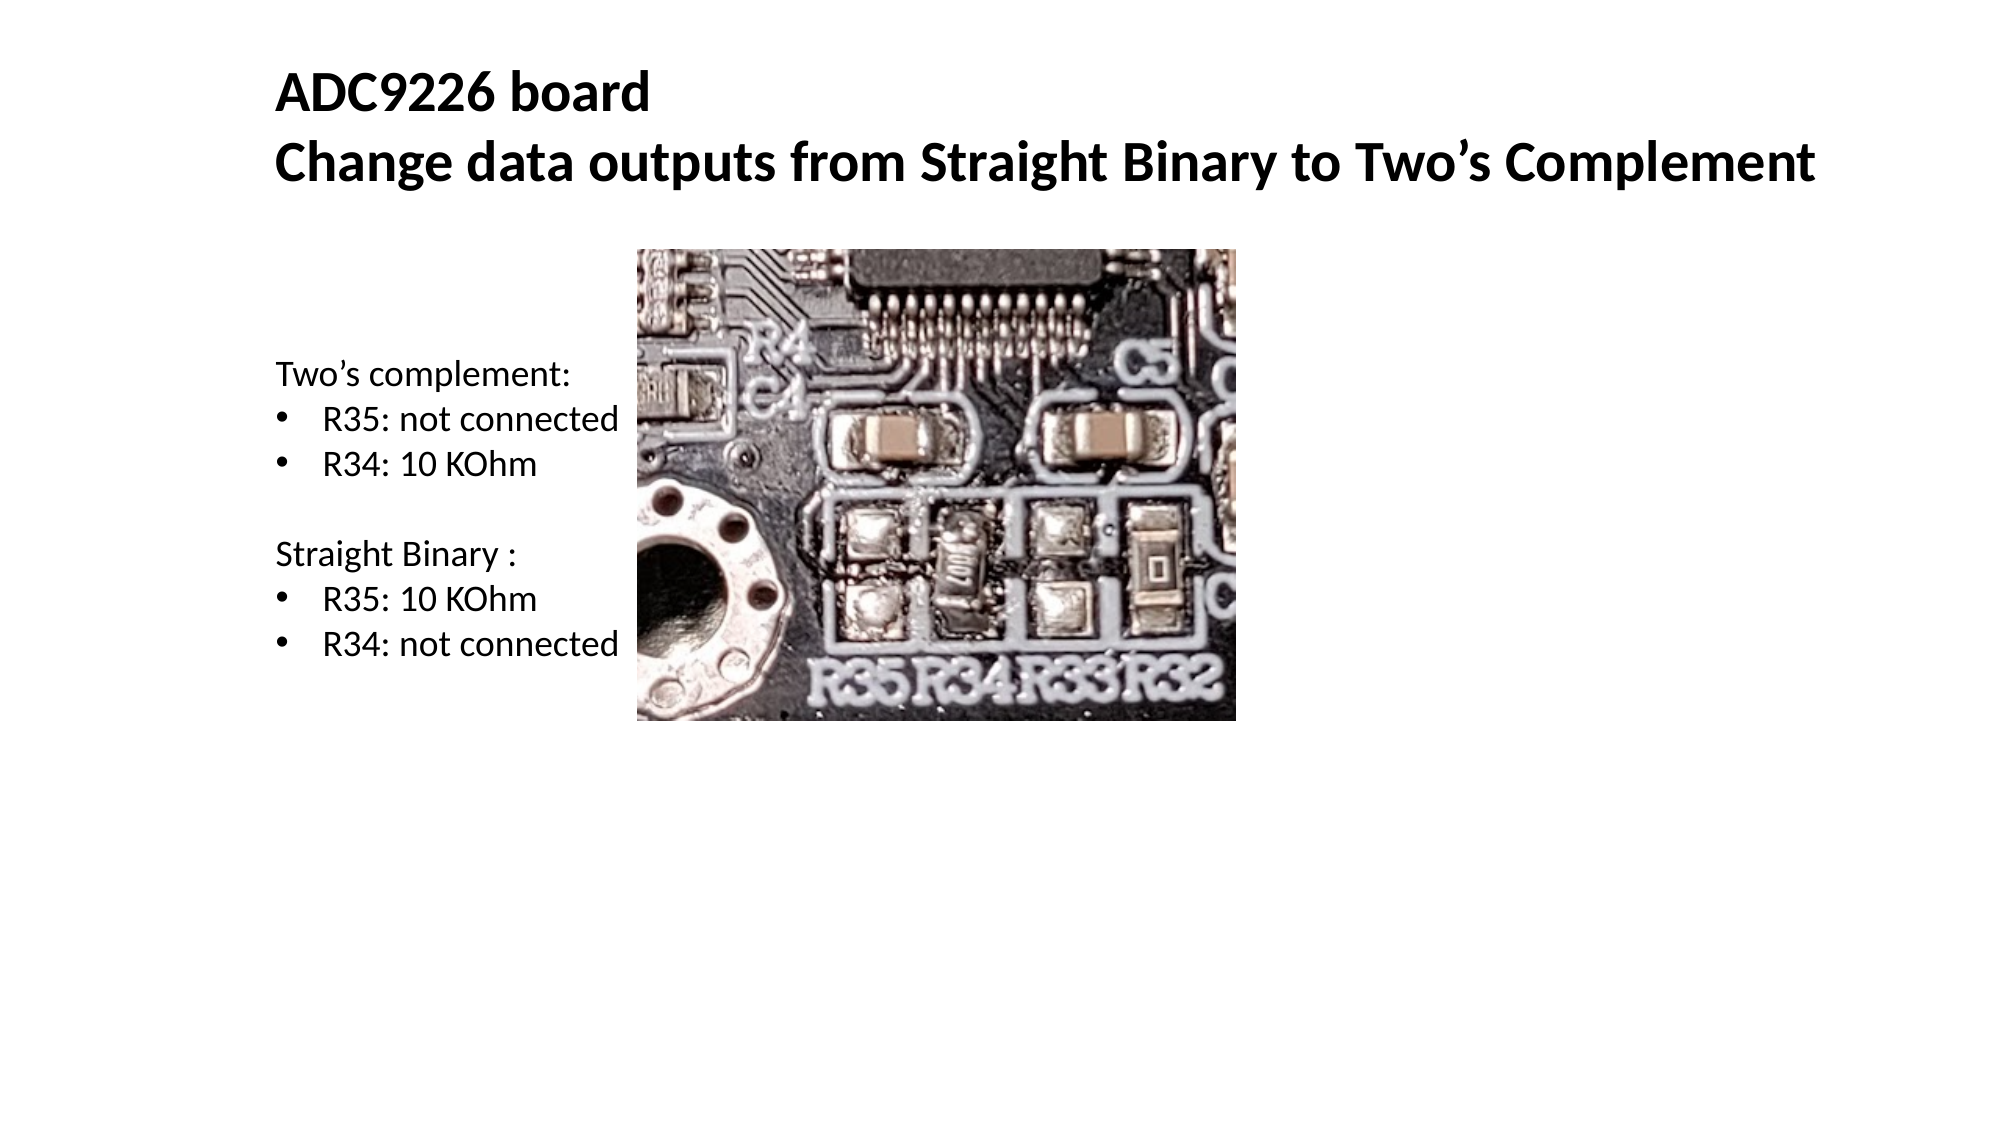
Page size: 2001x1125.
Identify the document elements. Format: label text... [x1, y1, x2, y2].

text_box ADC9226 board Change data outputs from Straight Binary to Two’s Complement [260, 45, 1833, 200]
picture [637, 249, 1236, 721]
text_box Two’s complement: R35: not connected R34: 10 KOhm Straight Binary : R35: 10 KOhm R34: not connected [260, 341, 635, 761]
